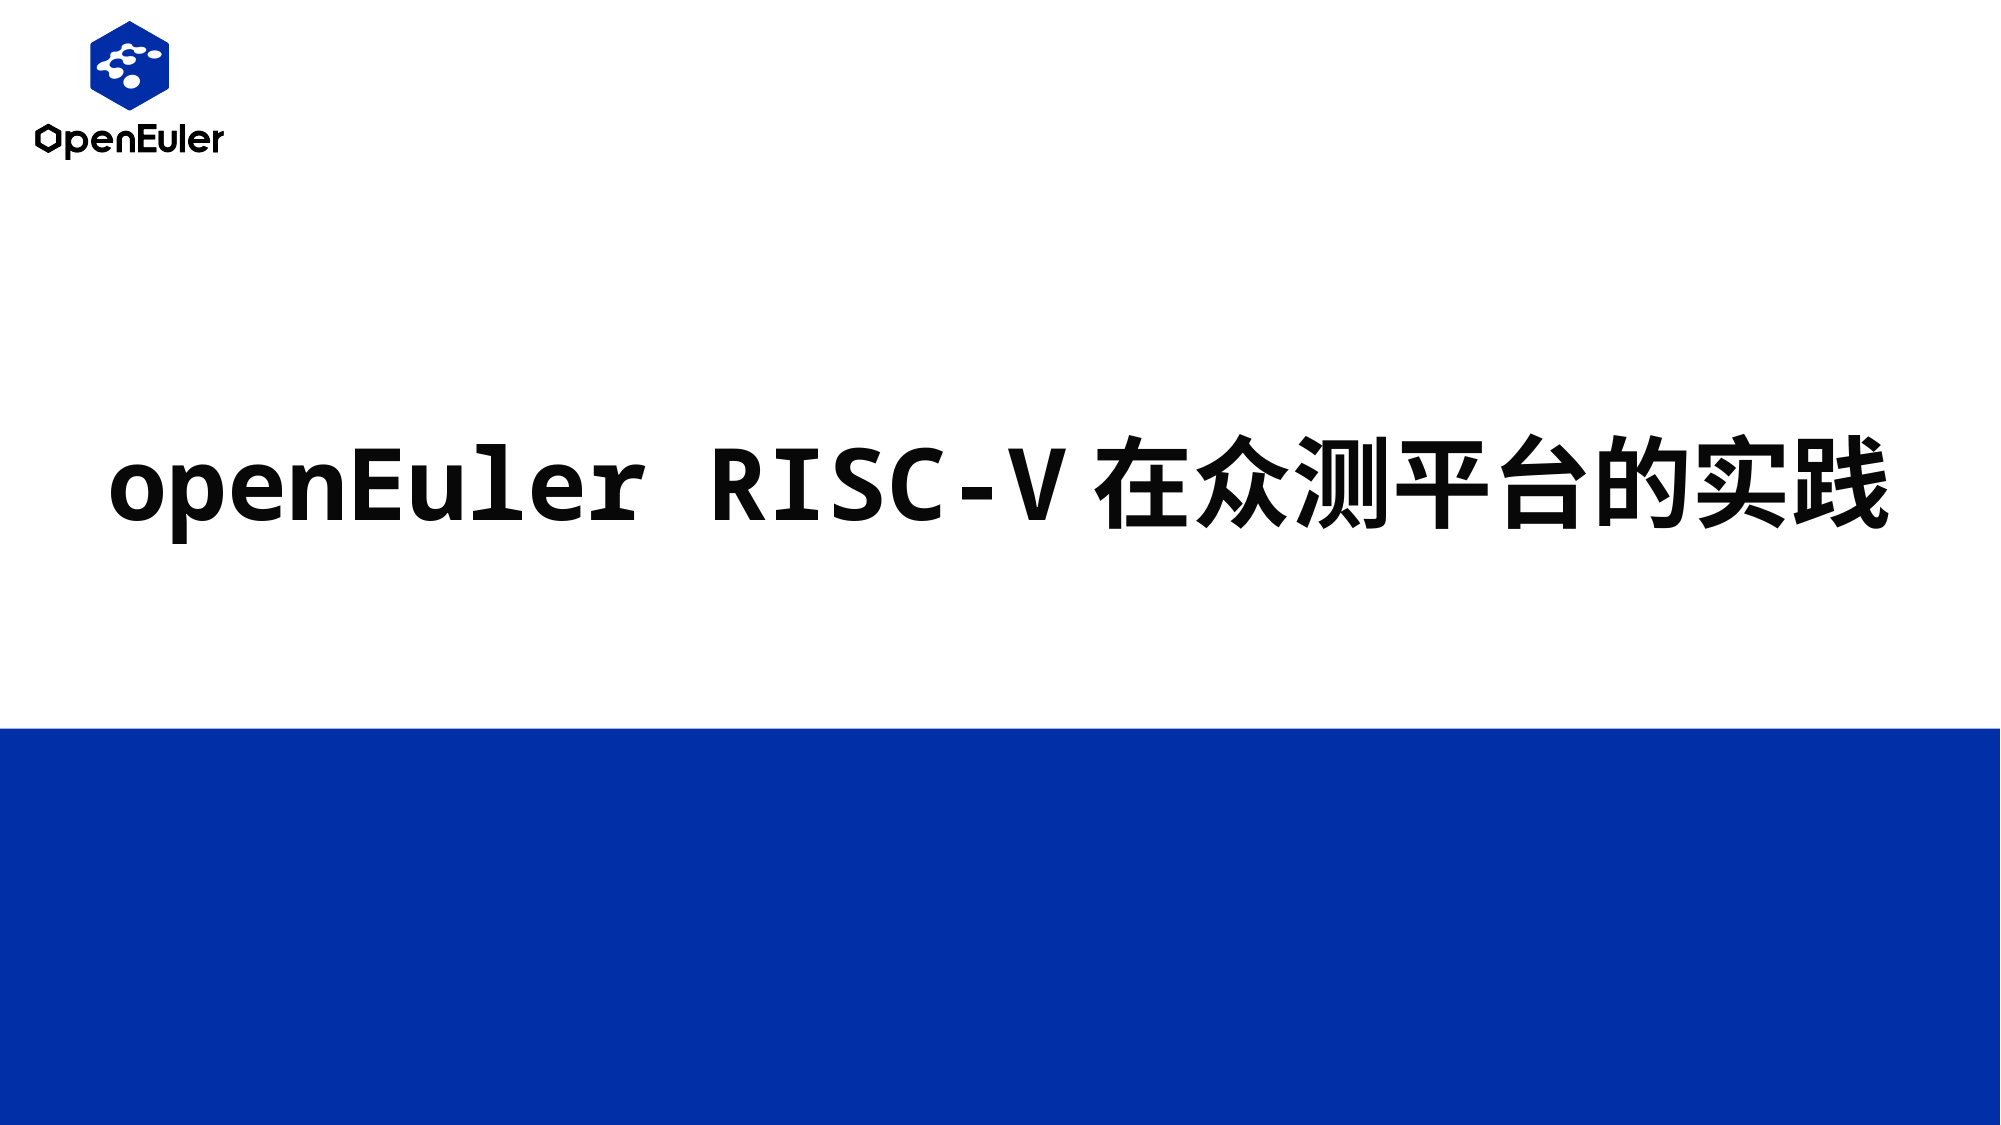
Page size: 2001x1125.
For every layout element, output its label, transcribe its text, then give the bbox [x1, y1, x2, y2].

picture [35, 21, 224, 160]
text_box [0, 728, 2000, 1125]
text_box openEuler RISC-V在众测平台的实践 [0, 389, 2000, 549]
